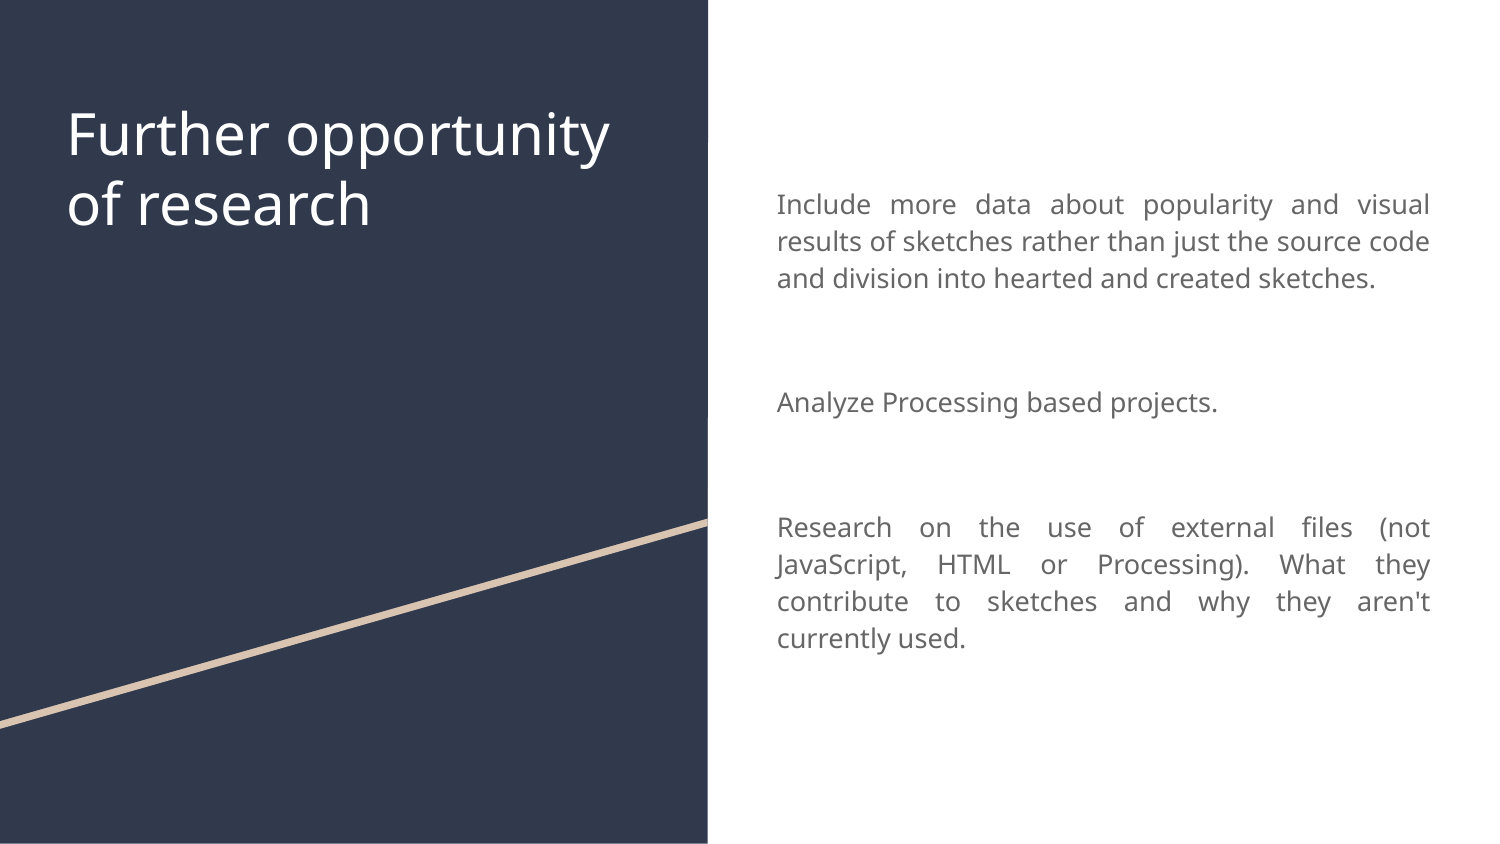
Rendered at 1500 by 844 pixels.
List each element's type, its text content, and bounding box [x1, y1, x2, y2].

list Include more data about popularity and visual results of sketches rather than just the source code and division into hearted and created sketches. Analyze Processing based projects. Research on the use of external files (not JavaScript, HTML or Processing). What they contribute to sketches and why they aren't currently used. [761, 82, 1446, 755]
title Further opportunity of research [51, 82, 660, 494]
